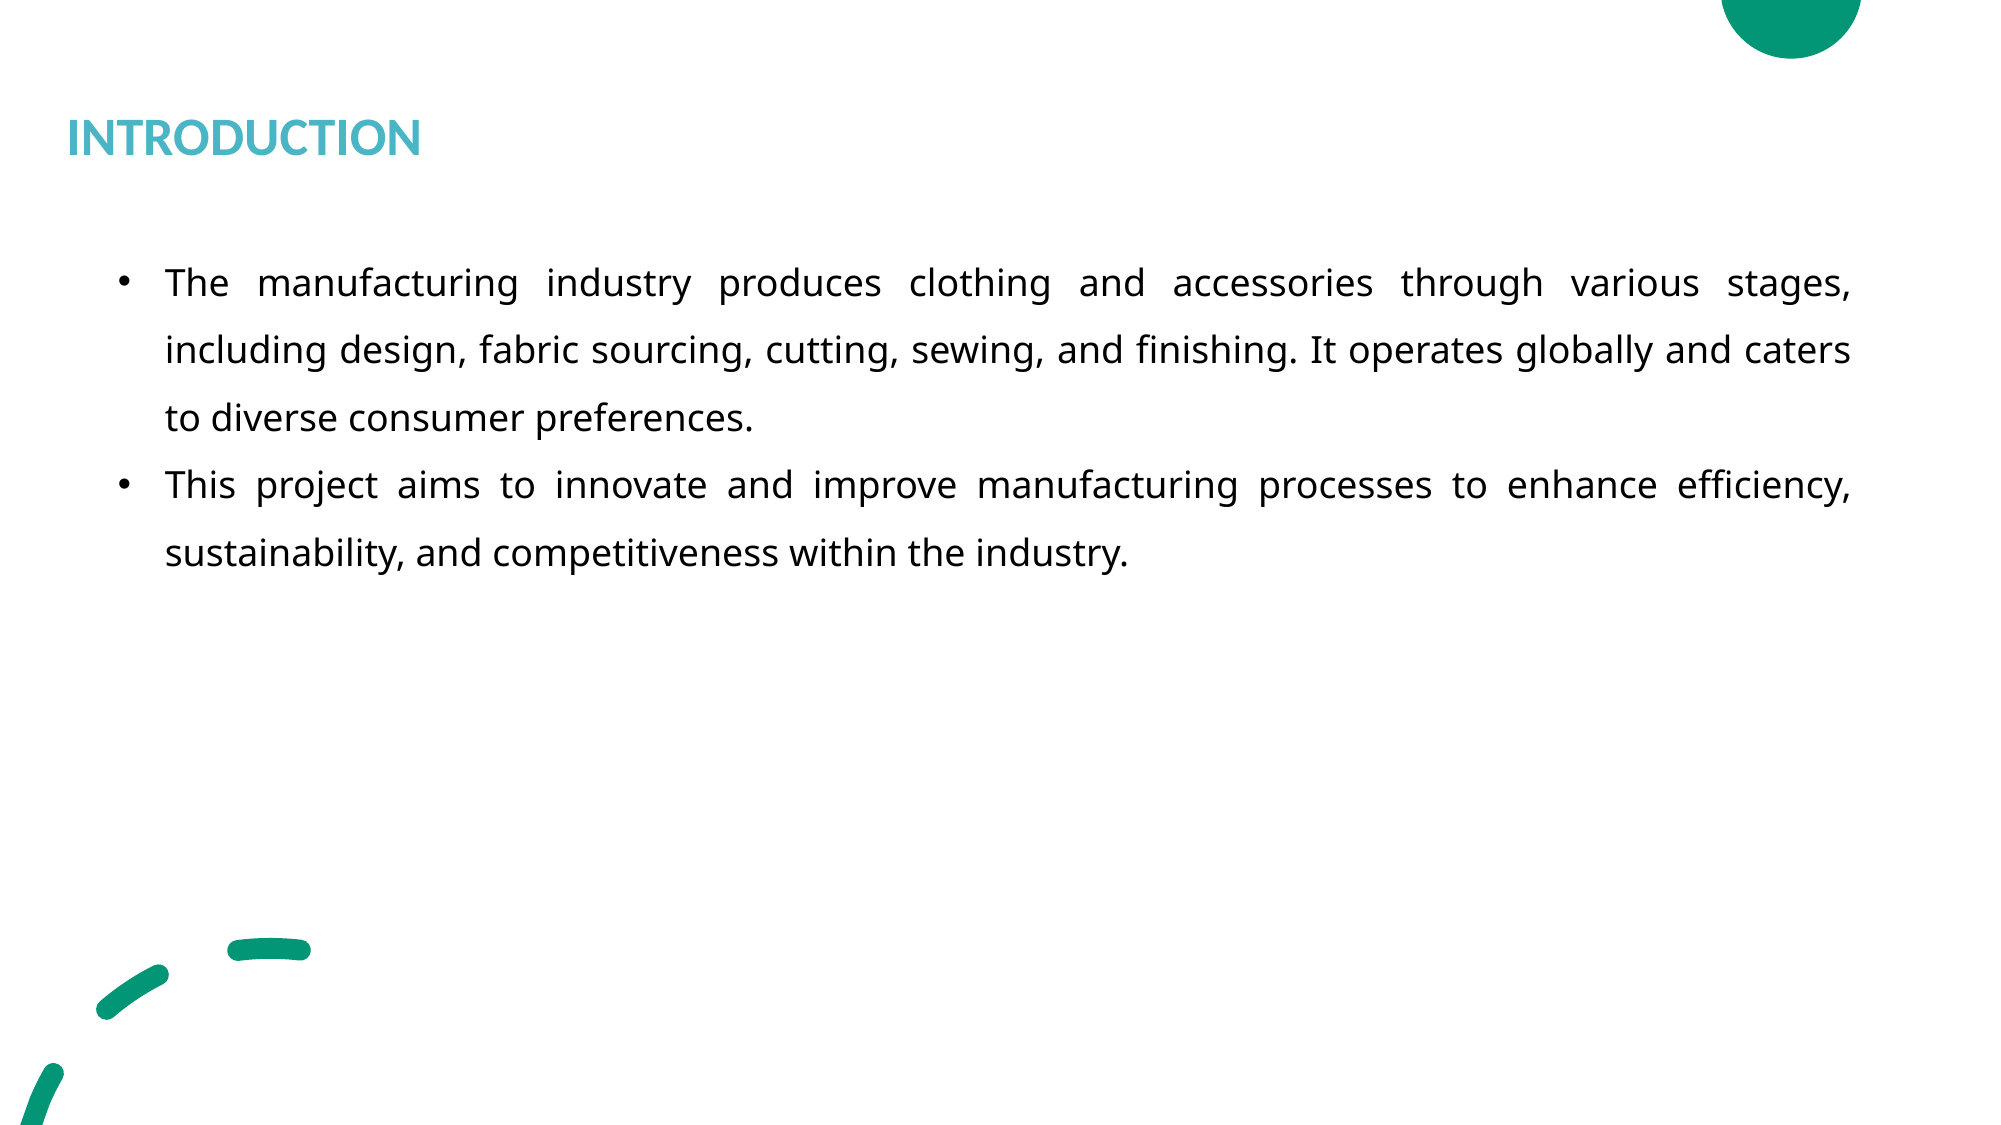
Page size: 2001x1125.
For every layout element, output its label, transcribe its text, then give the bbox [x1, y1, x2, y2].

text_box The manufacturing industry produces clothing and accessories through various stages, including design, fabric sourcing, cutting, sewing, and finishing. It operates globally and caters to diverse consumer preferences. This project aims to innovate and improve manufacturing processes to enhance efficiency, sustainability, and competitiveness within the industry. [103, 228, 1868, 716]
text_box INTRODUCTION [51, 61, 1817, 175]
